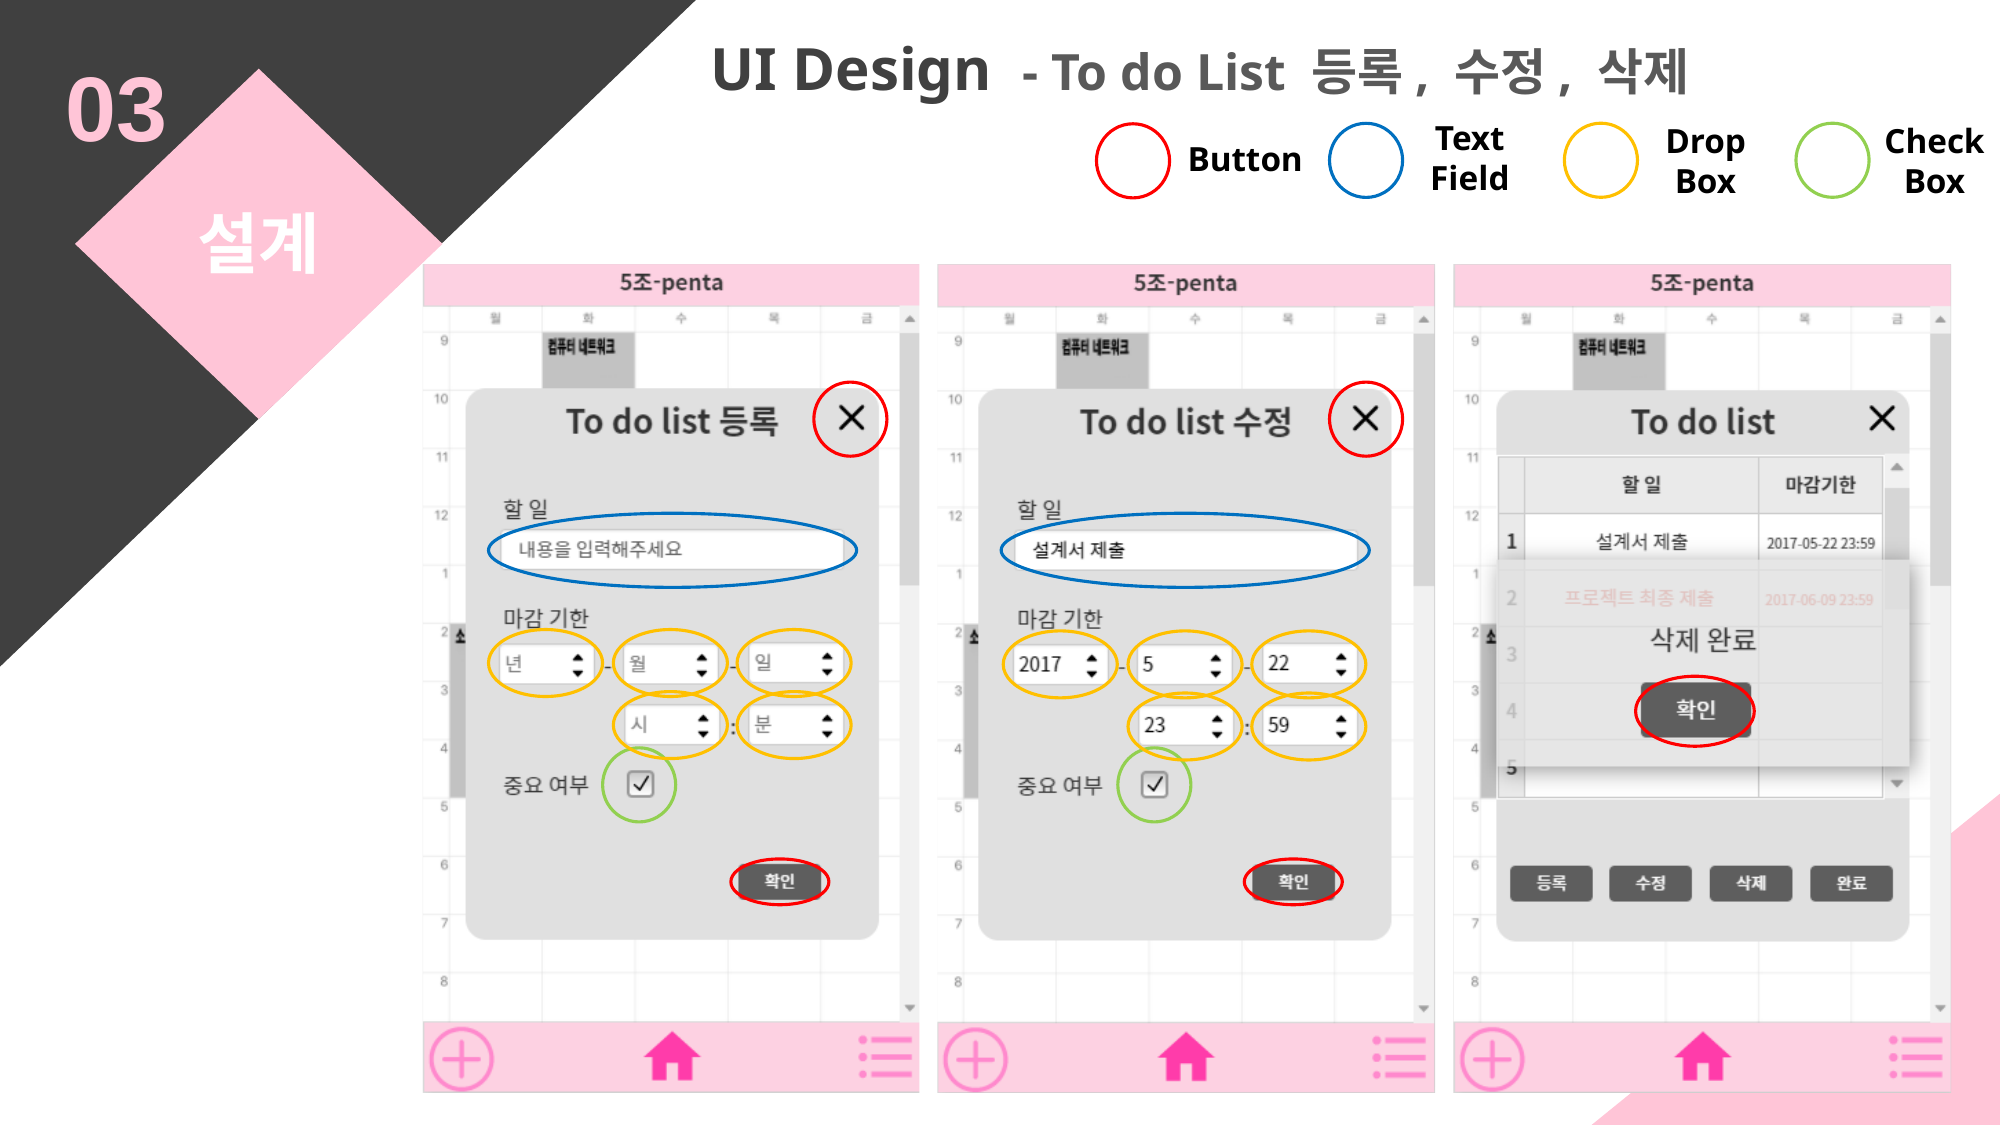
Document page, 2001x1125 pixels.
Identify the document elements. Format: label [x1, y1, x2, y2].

text_box [1096, 110, 2000, 209]
text_box [422, 264, 1952, 1093]
text_box [1003, 630, 1366, 760]
text_box [488, 629, 852, 759]
text_box [0, 0, 2000, 1125]
